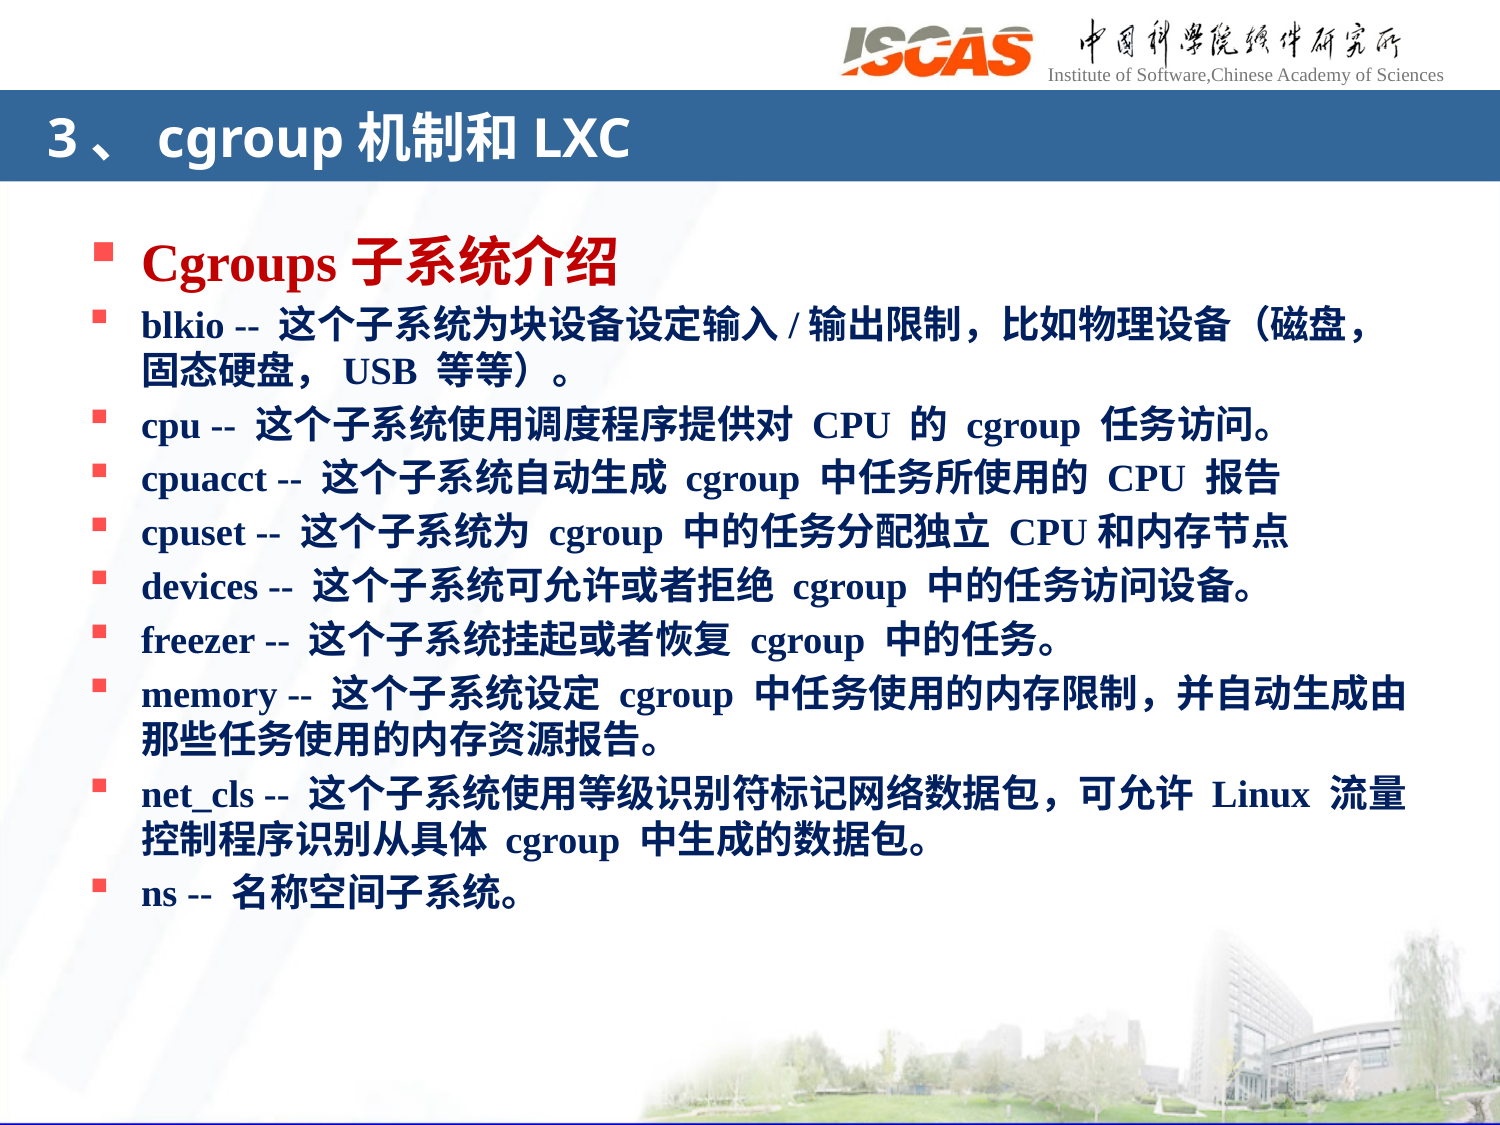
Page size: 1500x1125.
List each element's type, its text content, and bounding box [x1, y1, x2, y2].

picture [837, 18, 1045, 87]
title 3、cgroup机制和LXC [0, 89, 1500, 182]
list Cgroups子系统介绍 blkio -- 这个子系统为块设备设定输入/输出限制，比如物理设备（磁盘，固态硬盘，USB 等等）。 cpu -- 这个子系统使用调度程序提供对 CPU 的 cgroup 任务访问。 cpuacct -- 这个子系统自动生成 cgroup 中任务所使用的 CPU 报告 cpuset -- 这个子系统为 cgroup 中的任务分配独立 CPU和内存节点 devices -- 这个子系统可允许或者拒绝 cgroup 中的任务访问设备。 freezer -- 这个子系统挂起或者恢复 cgroup 中的任务。 memory -- 这个子系统设定 cgroup 中任务使用的内存限制，并自动生成由那些任务使用的内存资源报告。 net_cls -- 这个子系统使用等级识别符标记网络数据包，可允许 Linux 流量控制程序识别从具体 cgroup 中生成的数据包。 ns -- 名称空间子系统。 [73, 219, 1427, 1024]
picture [1077, 15, 1402, 71]
picture [0, 182, 1500, 1125]
